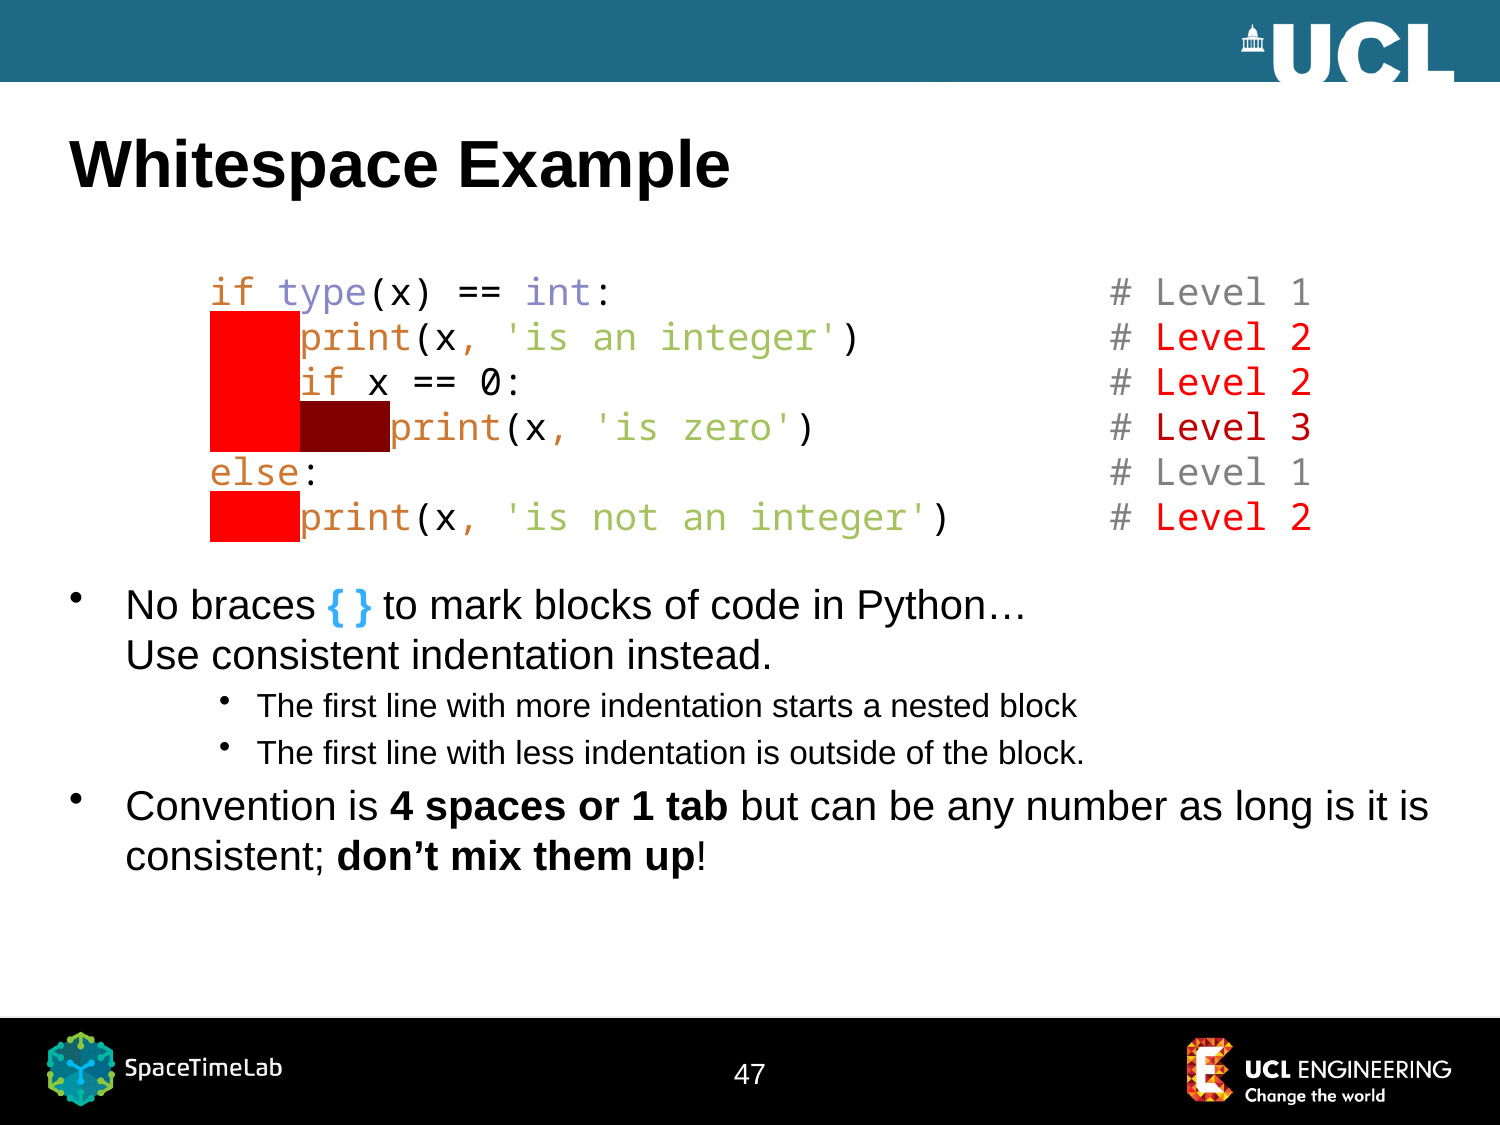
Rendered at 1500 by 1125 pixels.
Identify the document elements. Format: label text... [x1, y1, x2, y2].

text_box if type(x) == int: # Level 1 print(x, 'is an integer') # Level 2 if x == 0: # Level 2 print(x, 'is zero') # Level 3 else: # Level 1 print(x, 'is not an integer') # Level 2 [194, 261, 1424, 546]
footer 47 [496, 1042, 1004, 1103]
list No braces { } to mark blocks of code in Python… Use consistent indentation instead. The first line with more indentation starts a nested block The first line with less indentation is outside of the block. Convention is 4 spaces or 1 tab but can be any number as long is it is consistent; don’t mix them up! [54, 219, 1447, 988]
picture [0, 990, 1500, 1125]
title Whitespace Example [54, 113, 1447, 197]
